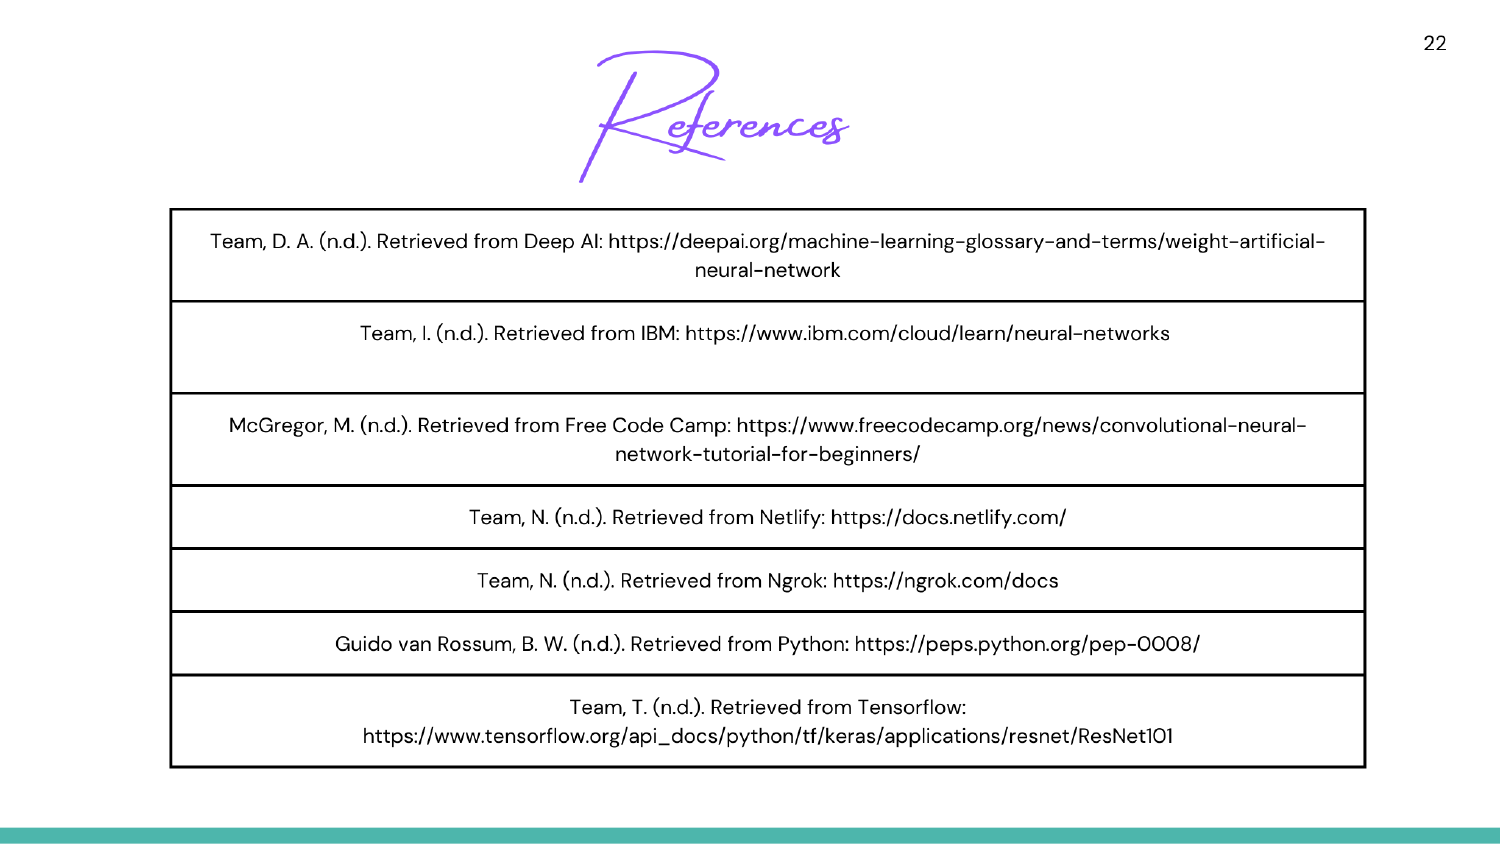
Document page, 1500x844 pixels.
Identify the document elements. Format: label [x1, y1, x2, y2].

picture [51, 24, 1464, 819]
